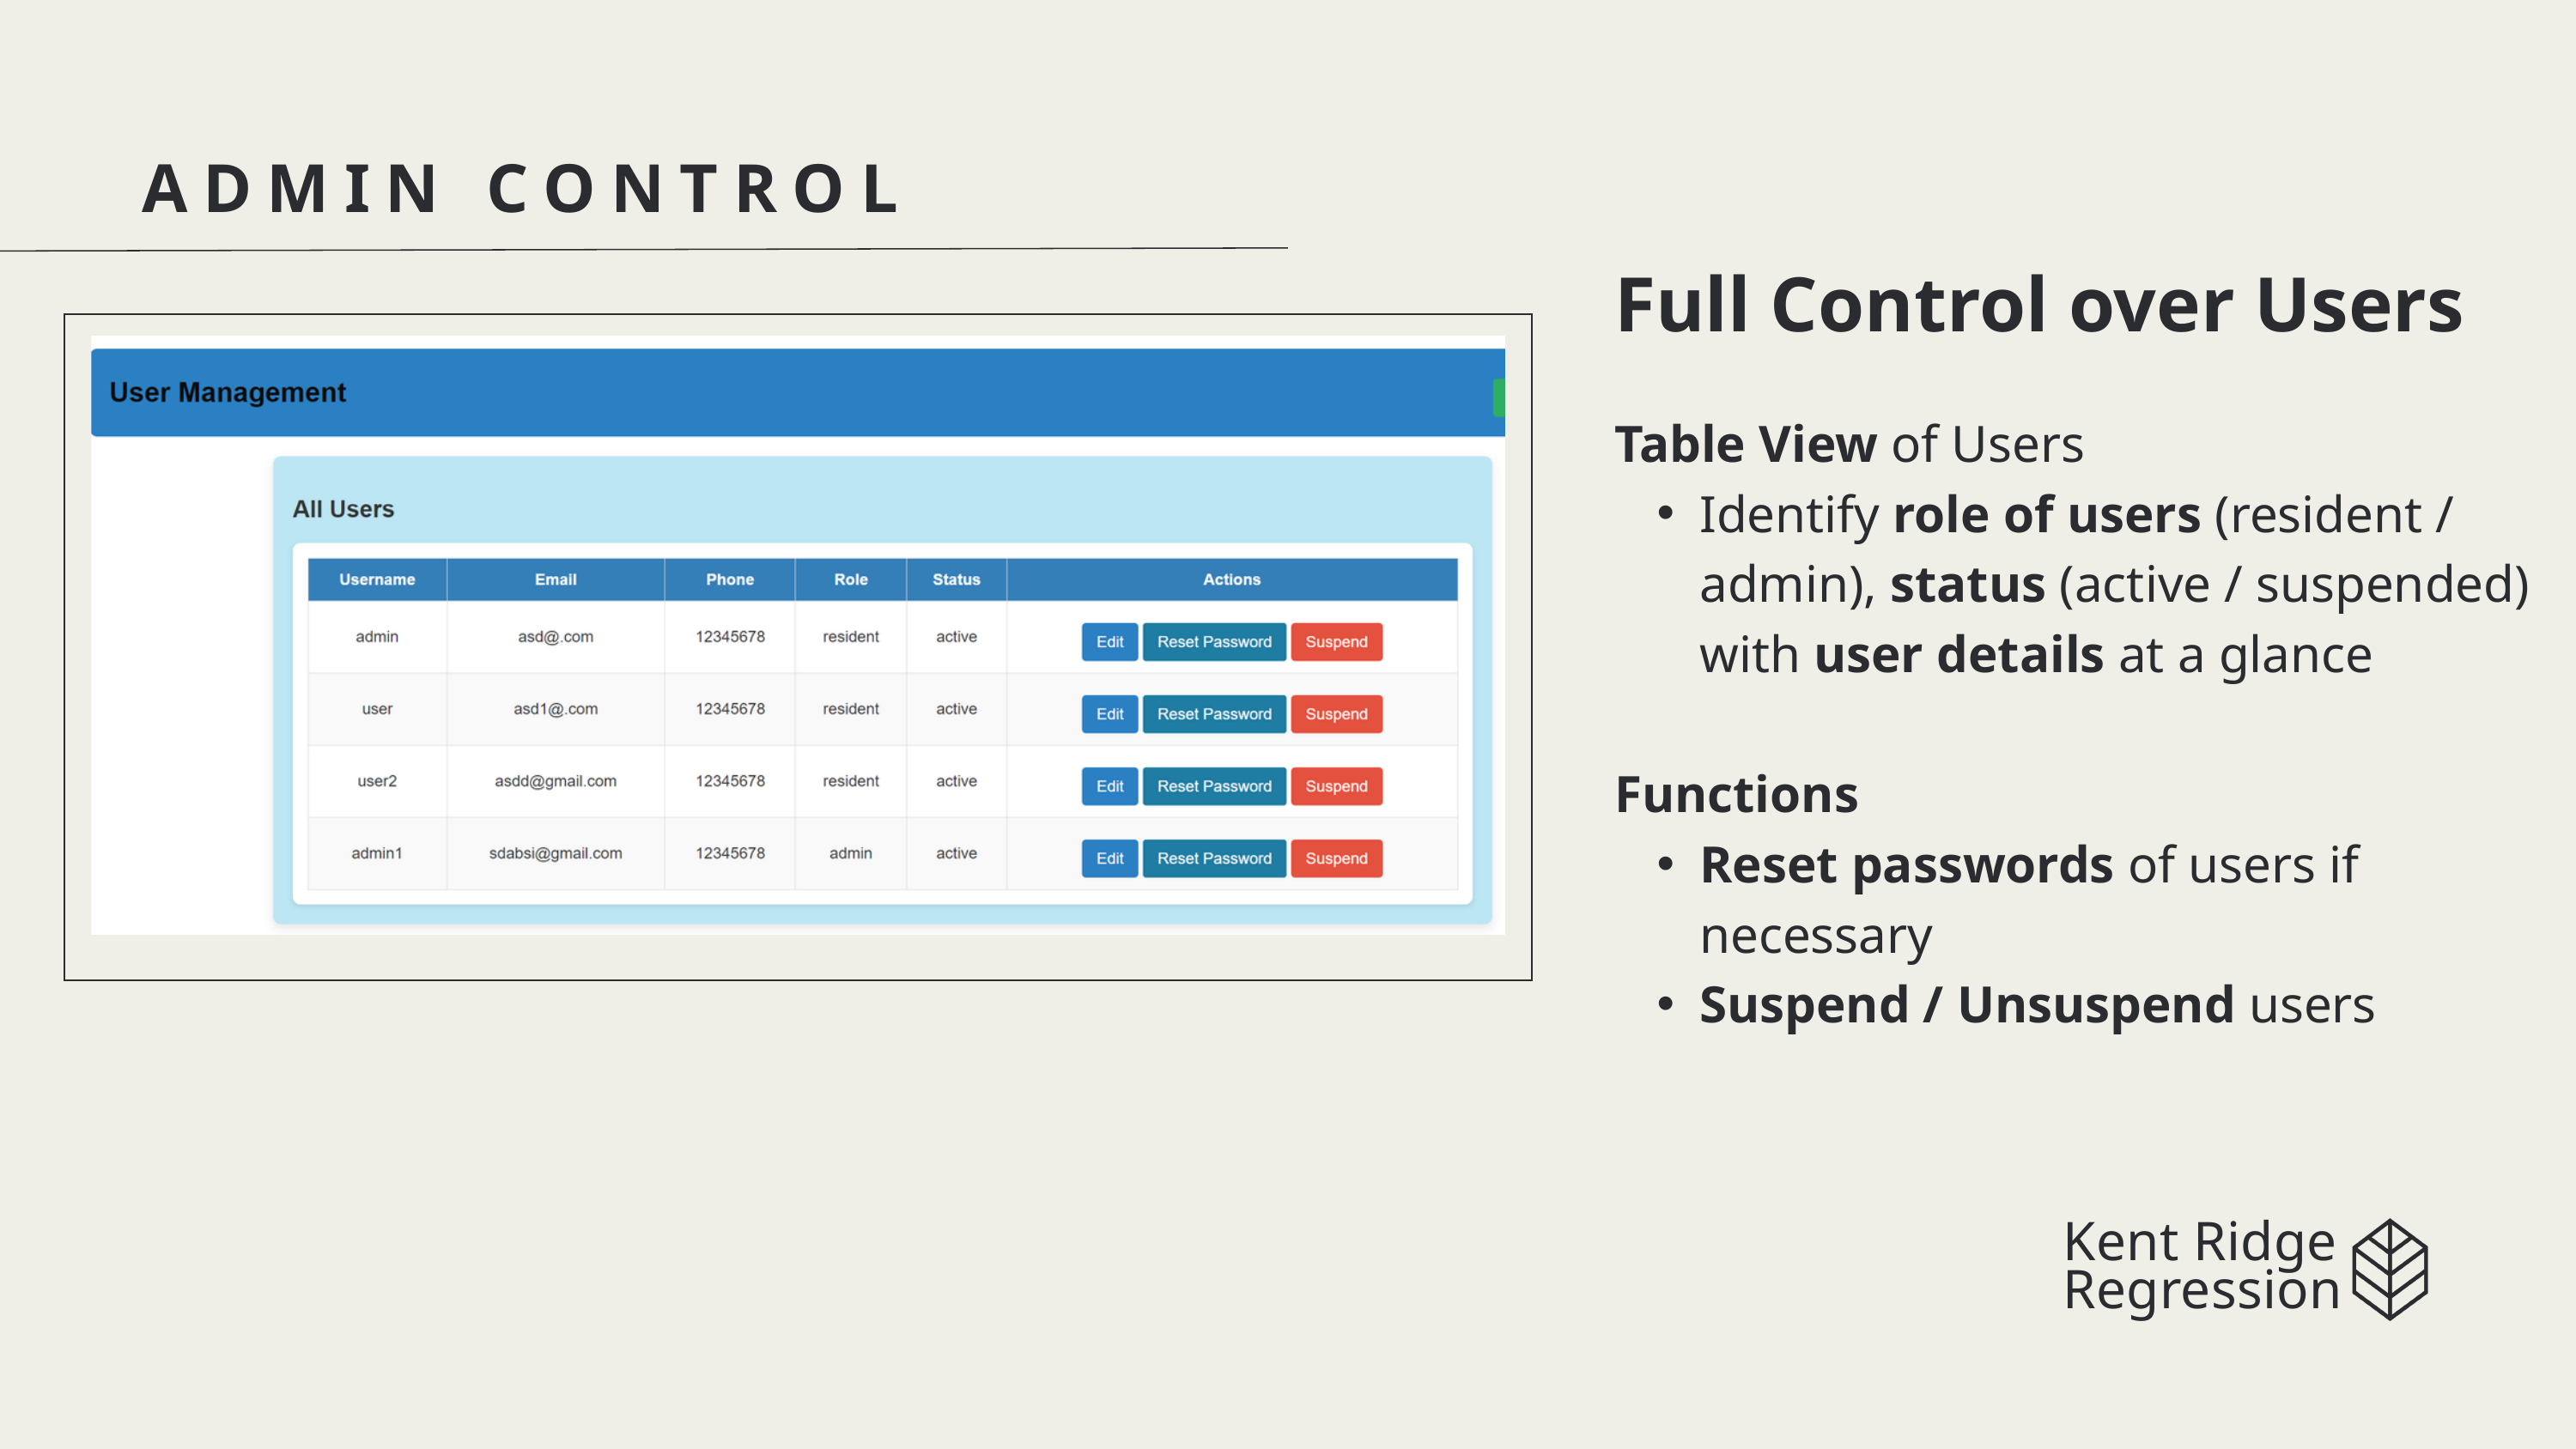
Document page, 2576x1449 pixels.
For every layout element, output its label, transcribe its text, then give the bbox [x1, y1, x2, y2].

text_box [1613, 247, 2576, 1028]
text_box ADMIN CONTROL [142, 132, 2428, 226]
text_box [2063, 1213, 2428, 1326]
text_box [64, 313, 1533, 981]
